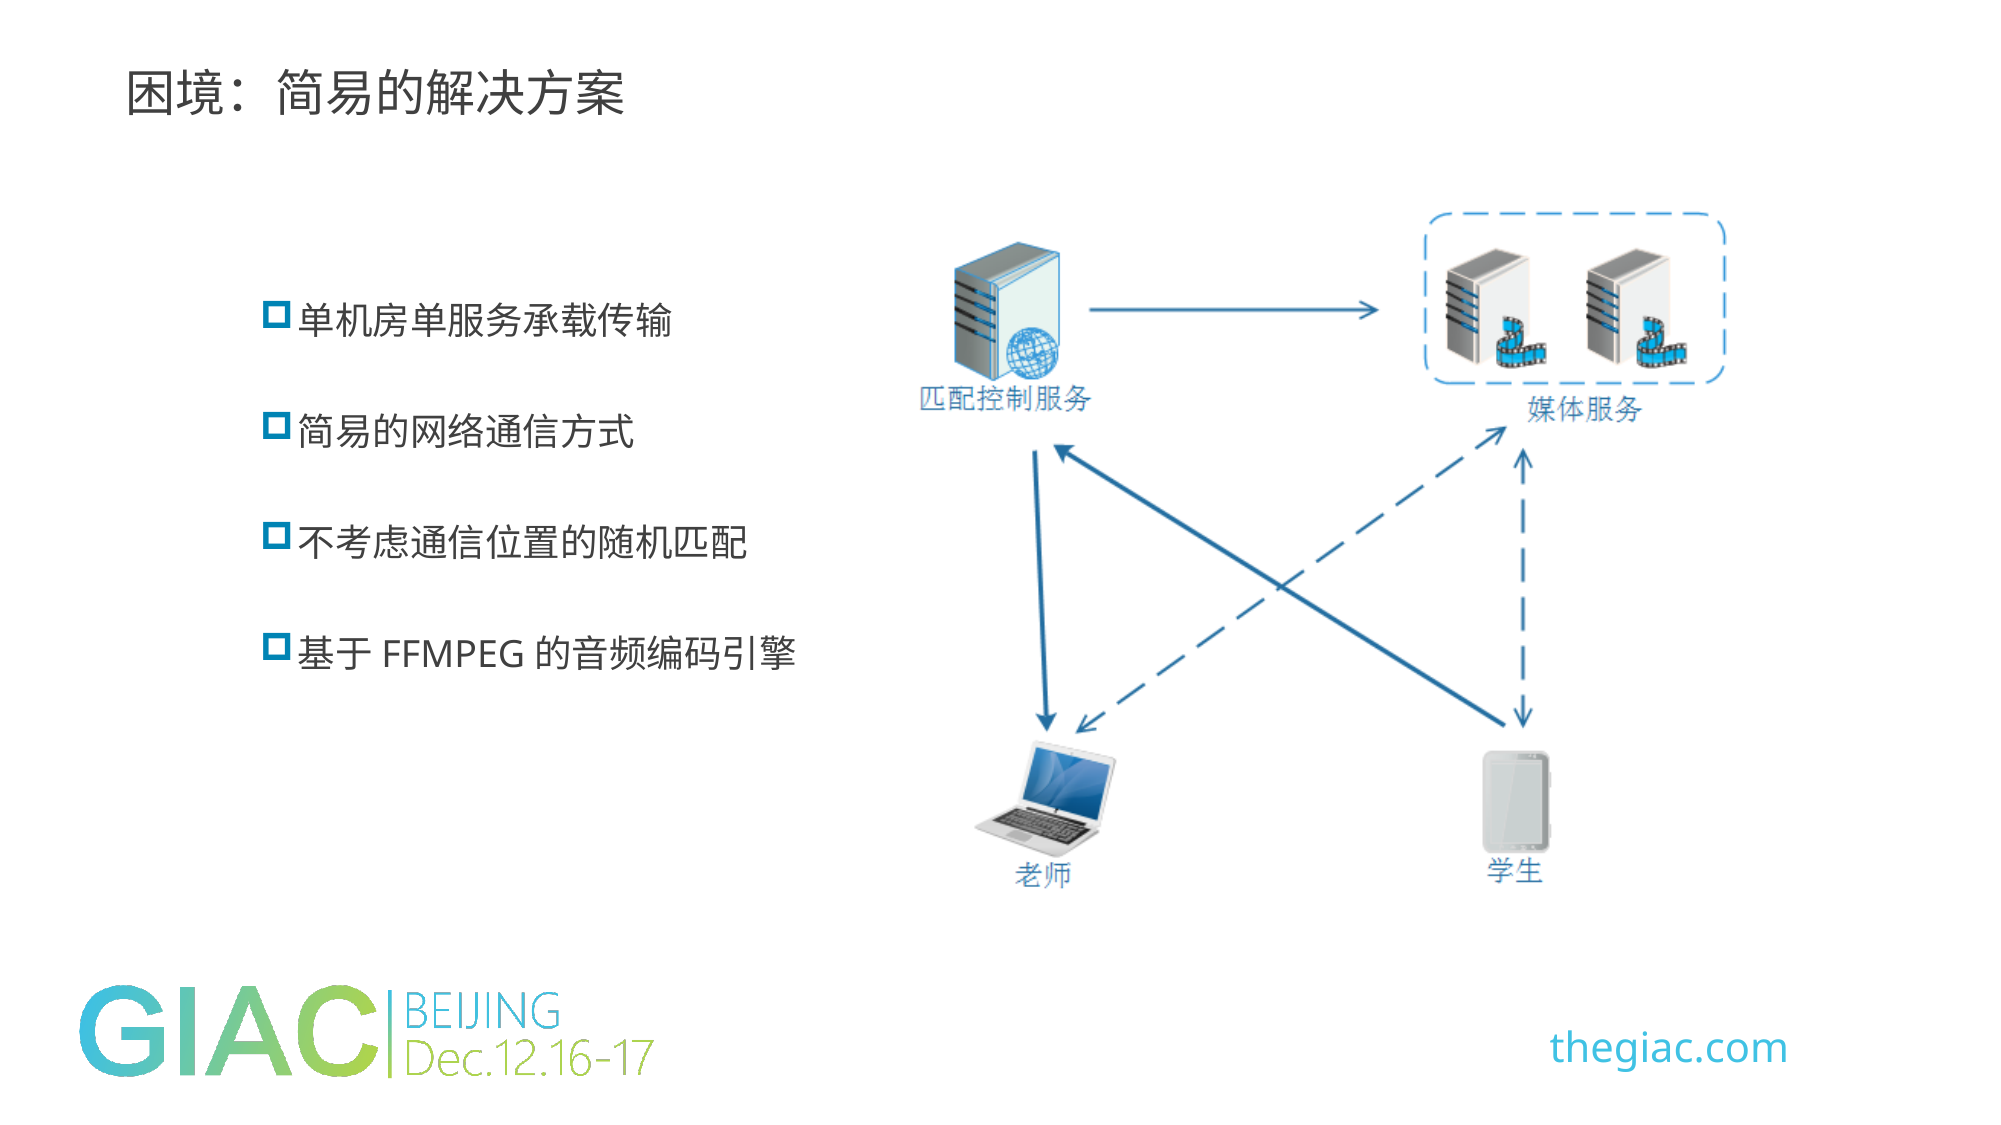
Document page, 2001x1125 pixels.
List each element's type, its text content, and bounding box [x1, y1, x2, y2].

text_box 单机房单服务承载传输 简易的网络通信方式 不考虑通信位置的随机匹配 基于FFMPEG的音频编码引擎 [245, 244, 847, 685]
picture [55, 968, 679, 1097]
picture [909, 210, 1727, 916]
text_box 困境：简易的解决方案 [110, 61, 1836, 279]
